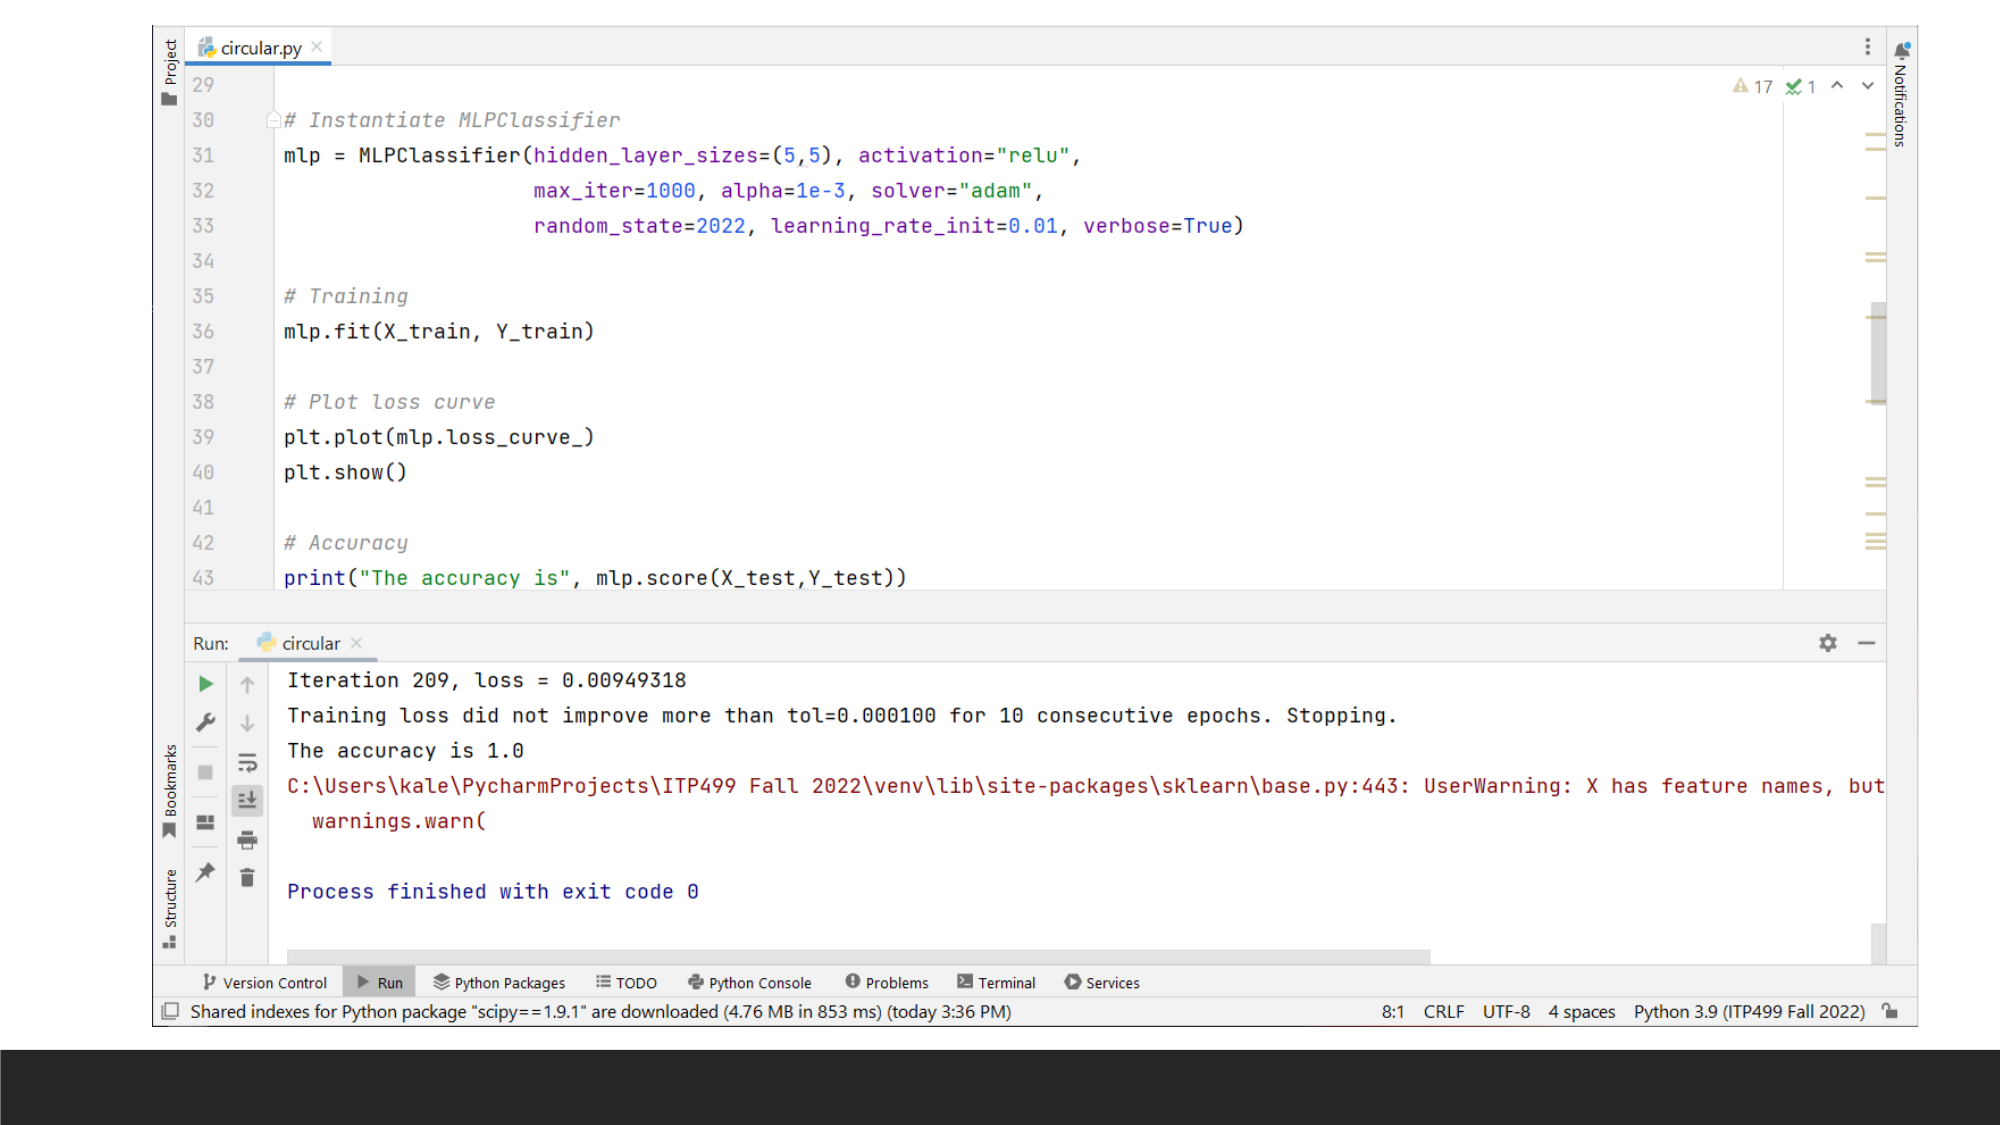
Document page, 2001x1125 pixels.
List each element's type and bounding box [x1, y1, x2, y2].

picture [151, 25, 1919, 1027]
